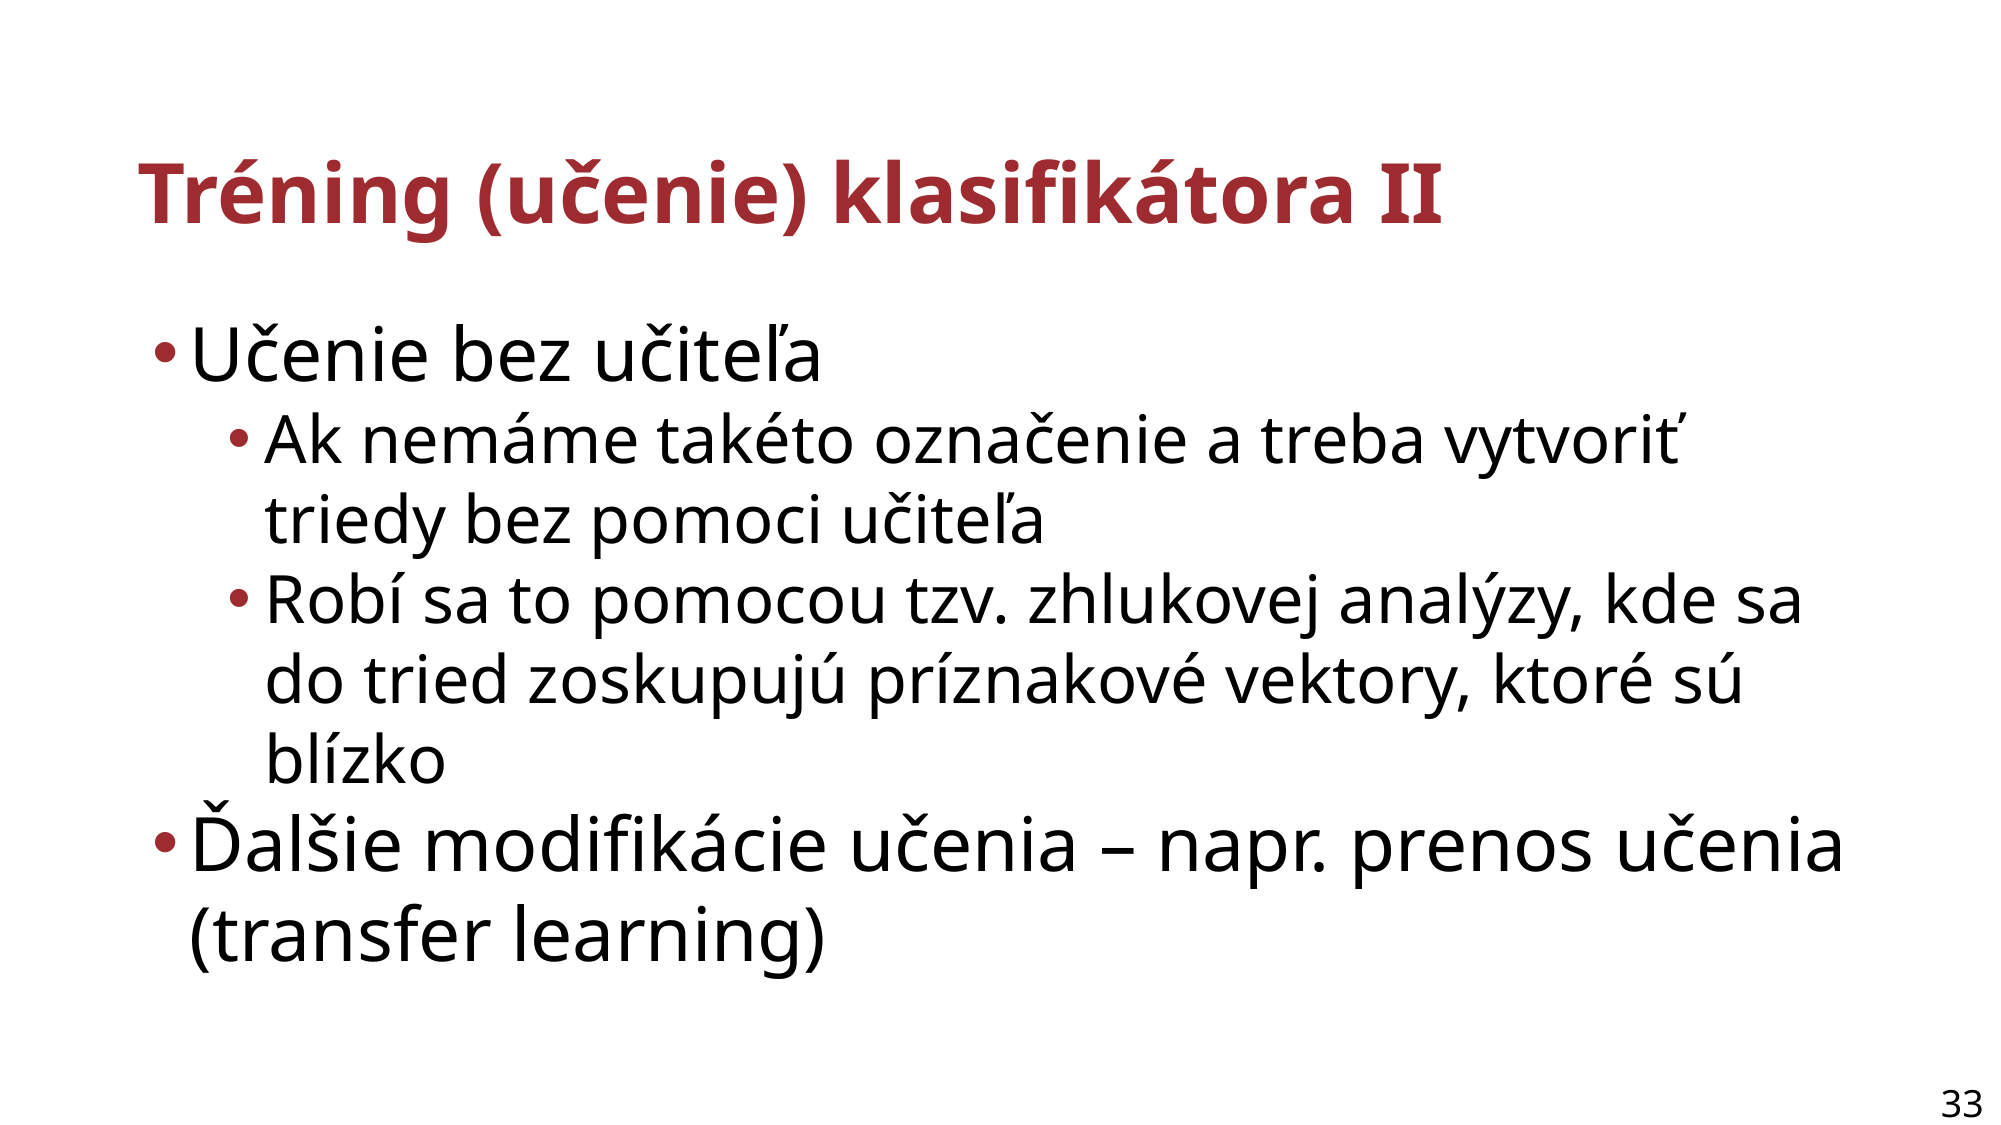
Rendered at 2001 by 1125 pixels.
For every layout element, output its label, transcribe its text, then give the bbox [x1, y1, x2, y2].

title Tréning (učenie) klasifikátora II [137, 116, 1717, 278]
list Učenie bez učiteľa Ak nemáme takéto označenie a treba vytvoriť triedy bez pomoci učiteľa Robí sa to pomocou tzv. zhlukovej analýzy, kde sa do tried zoskupujú príznakové vektory, ktoré sú blízko Ďalšie modifikácie učenia – napr. prenos učenia (transfer learning) [137, 299, 1863, 930]
